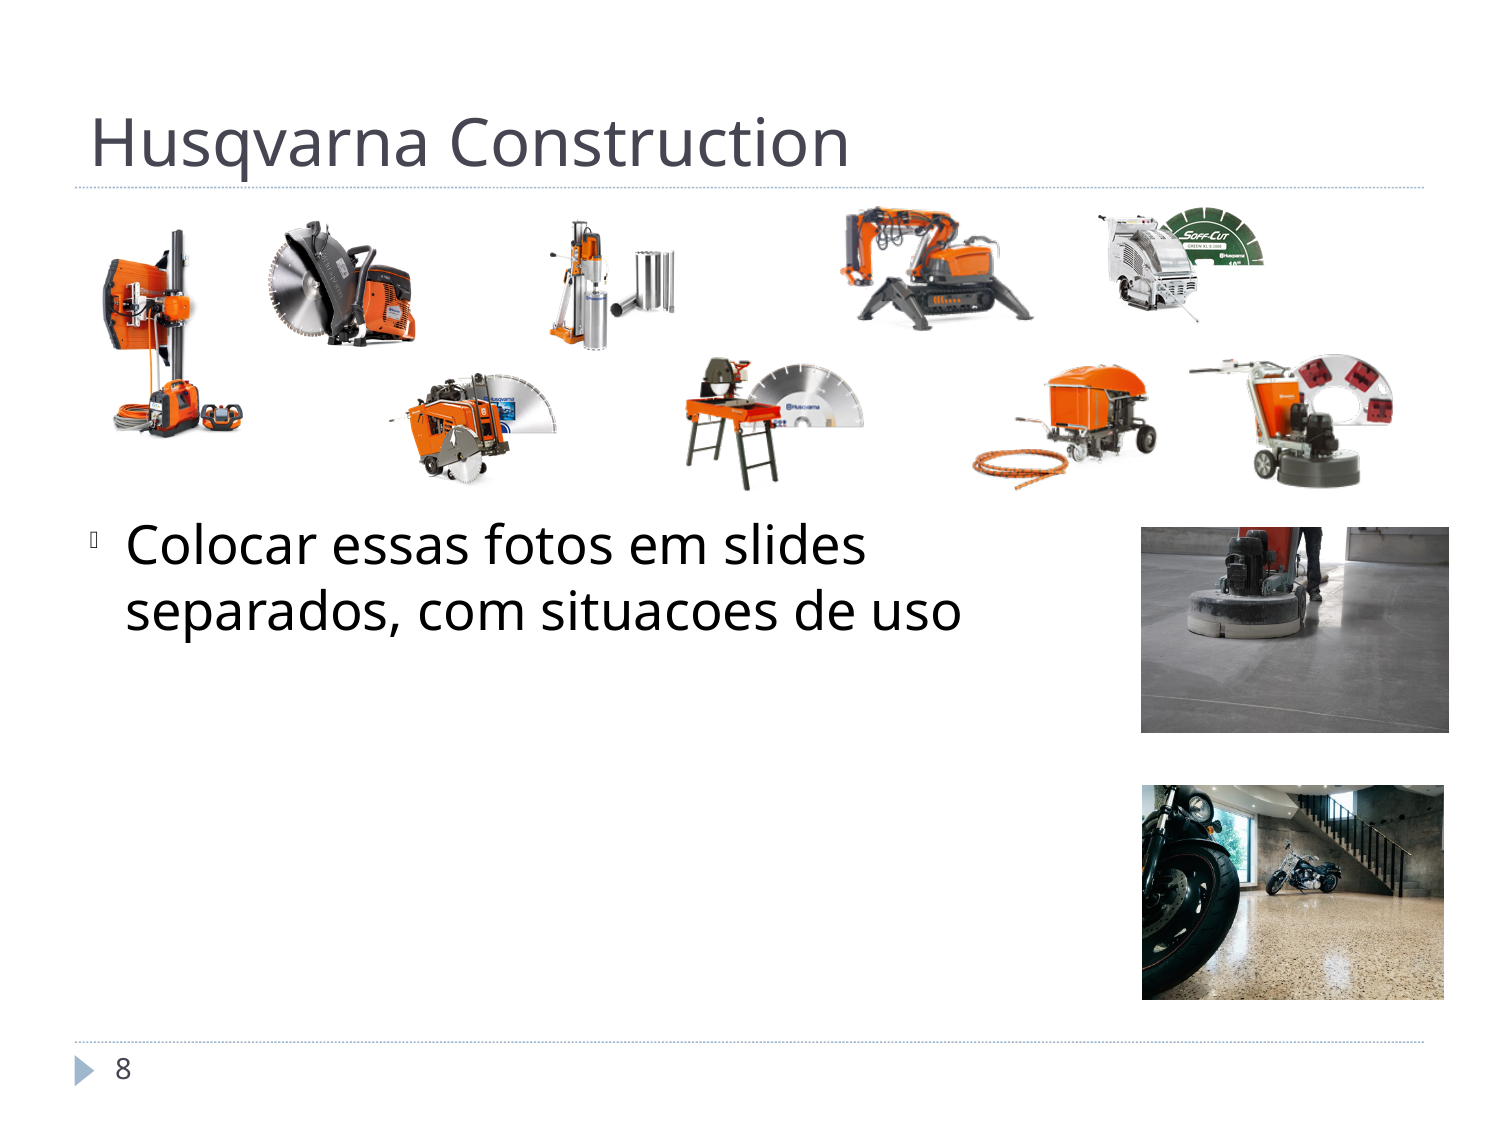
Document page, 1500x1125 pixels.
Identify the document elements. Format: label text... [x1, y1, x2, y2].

text_box <number> [100, 1042, 426, 1103]
picture [1142, 785, 1444, 1000]
picture [383, 361, 562, 495]
picture [101, 217, 468, 442]
picture [1186, 339, 1400, 500]
text_box Colocar essas fotos em slides separados, com situacoes de uso [74, 503, 1128, 1010]
picture [527, 191, 1164, 497]
text_box Husqvarna Construction [75, 24, 1425, 188]
picture [1092, 193, 1269, 327]
picture [1141, 526, 1449, 734]
